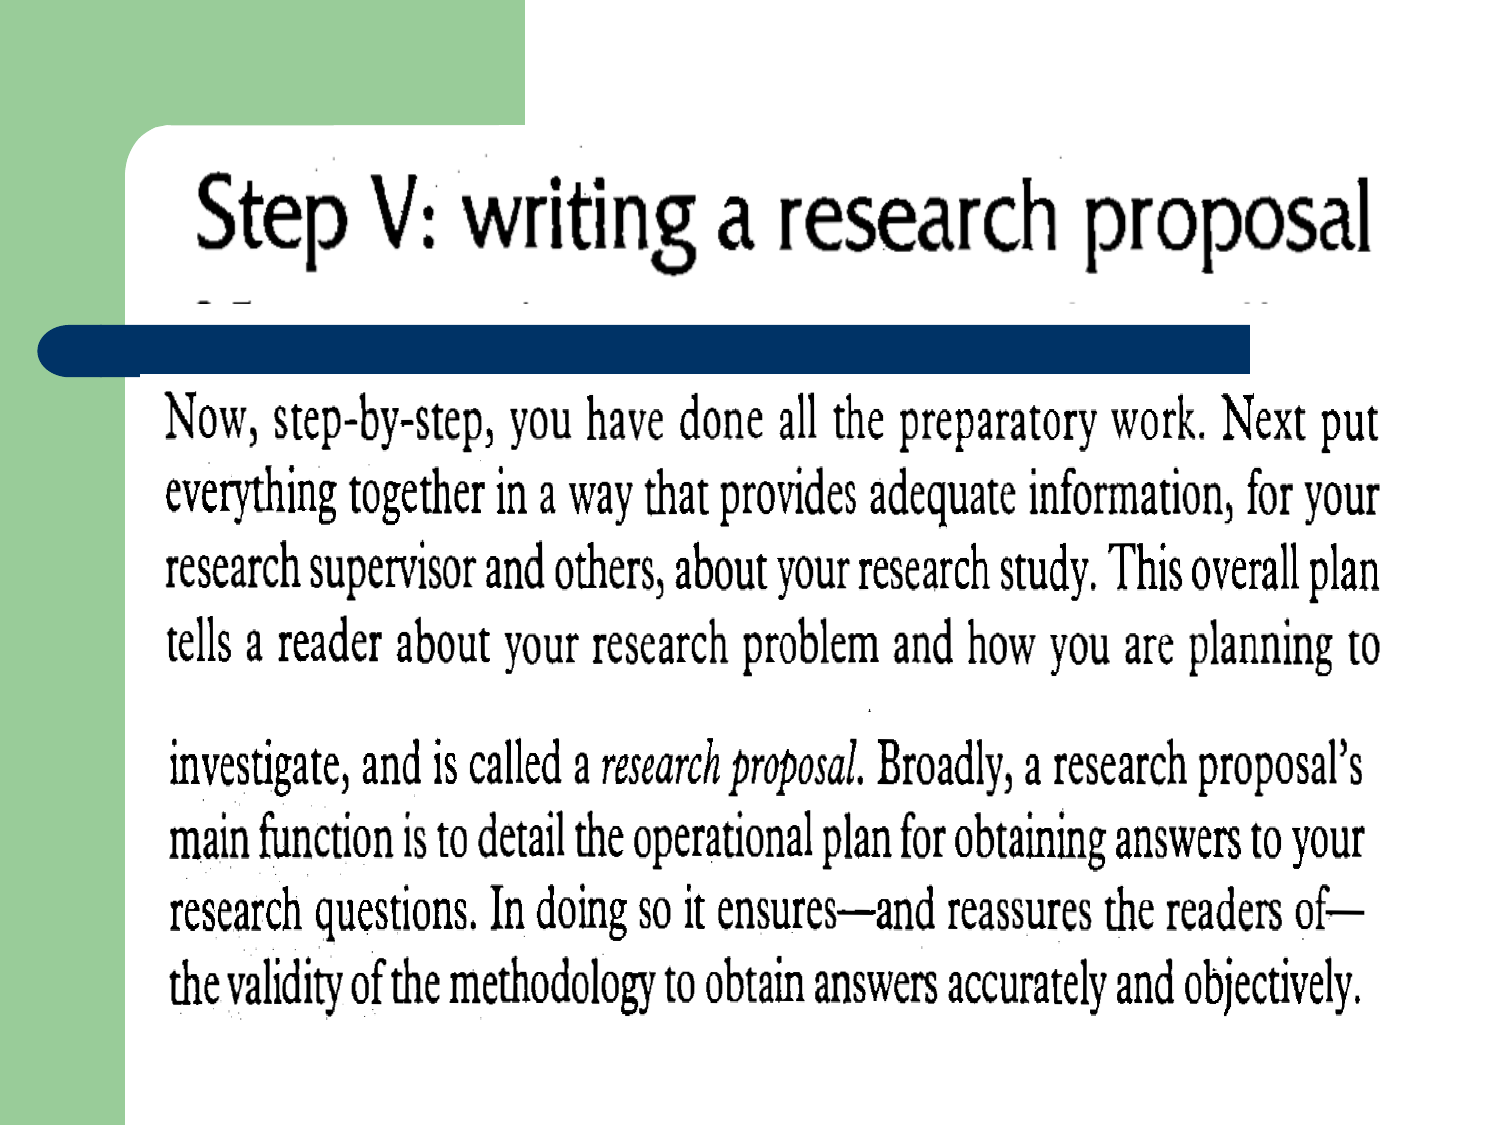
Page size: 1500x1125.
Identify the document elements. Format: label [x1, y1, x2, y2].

picture [144, 679, 1376, 1020]
list [140, 374, 1403, 692]
picture [140, 140, 1430, 304]
